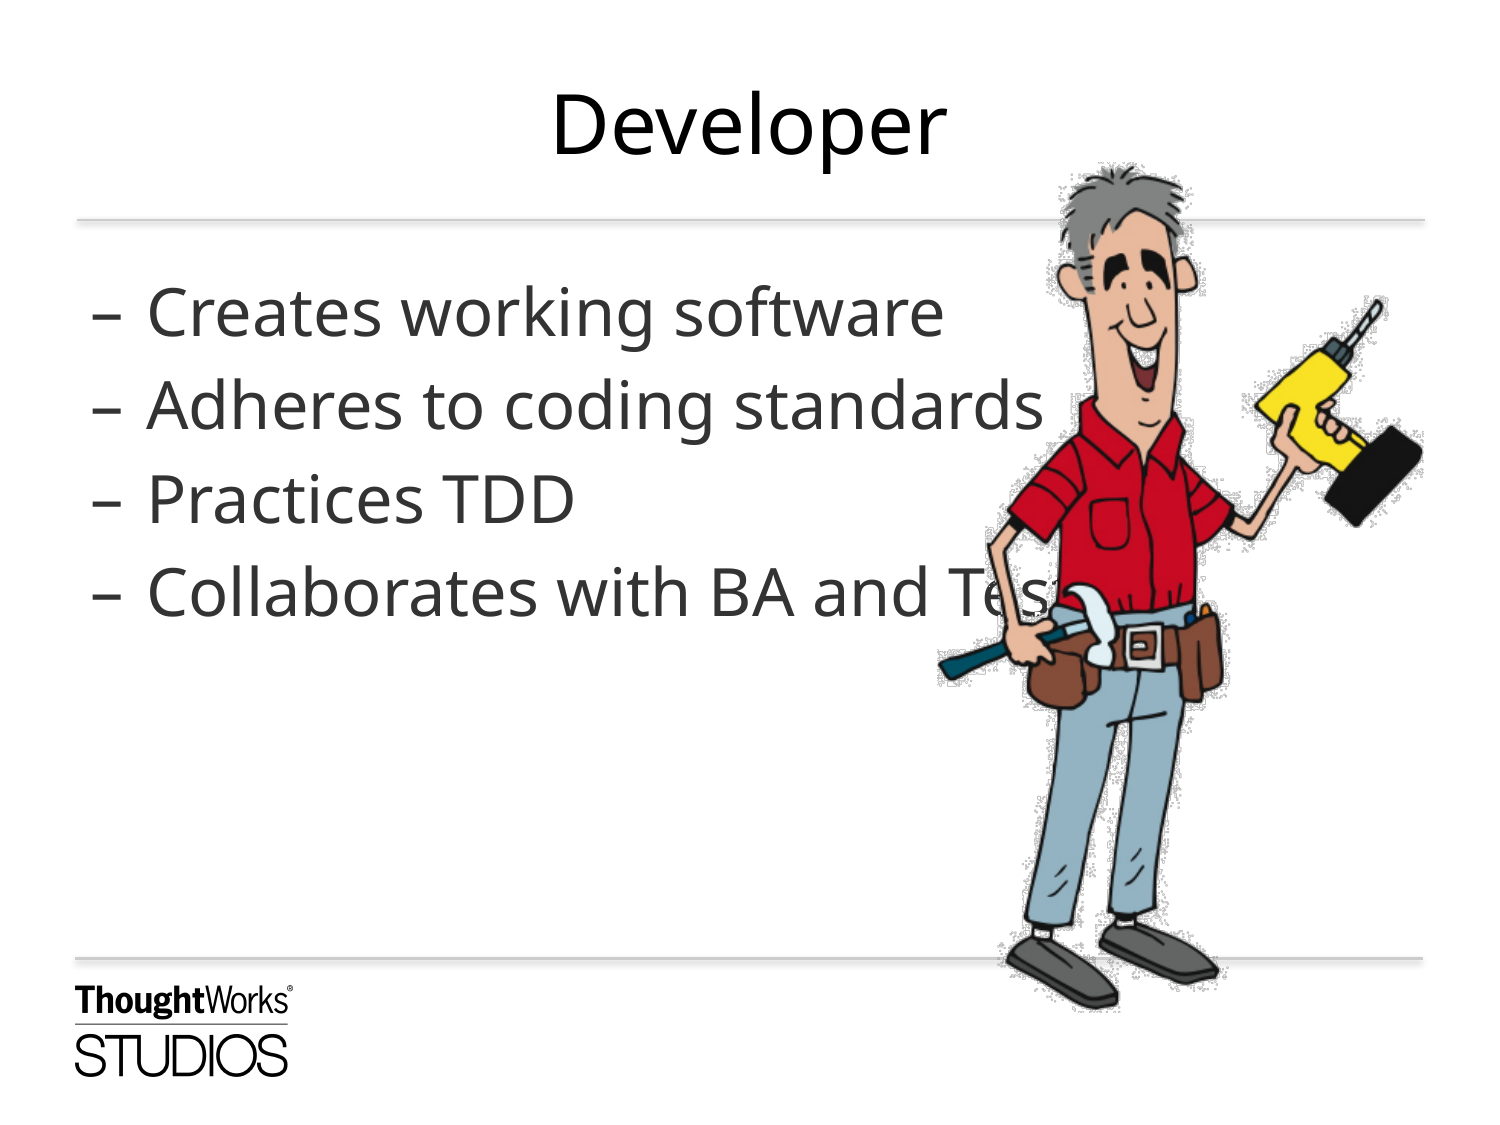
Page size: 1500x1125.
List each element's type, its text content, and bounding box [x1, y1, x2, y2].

list Creates working software Adheres to coding standards Practices TDD Collaborates with BA and Testers [75, 262, 932, 948]
title Developer [75, 45, 1425, 197]
picture [75, 985, 293, 1077]
picture [937, 162, 1424, 1013]
